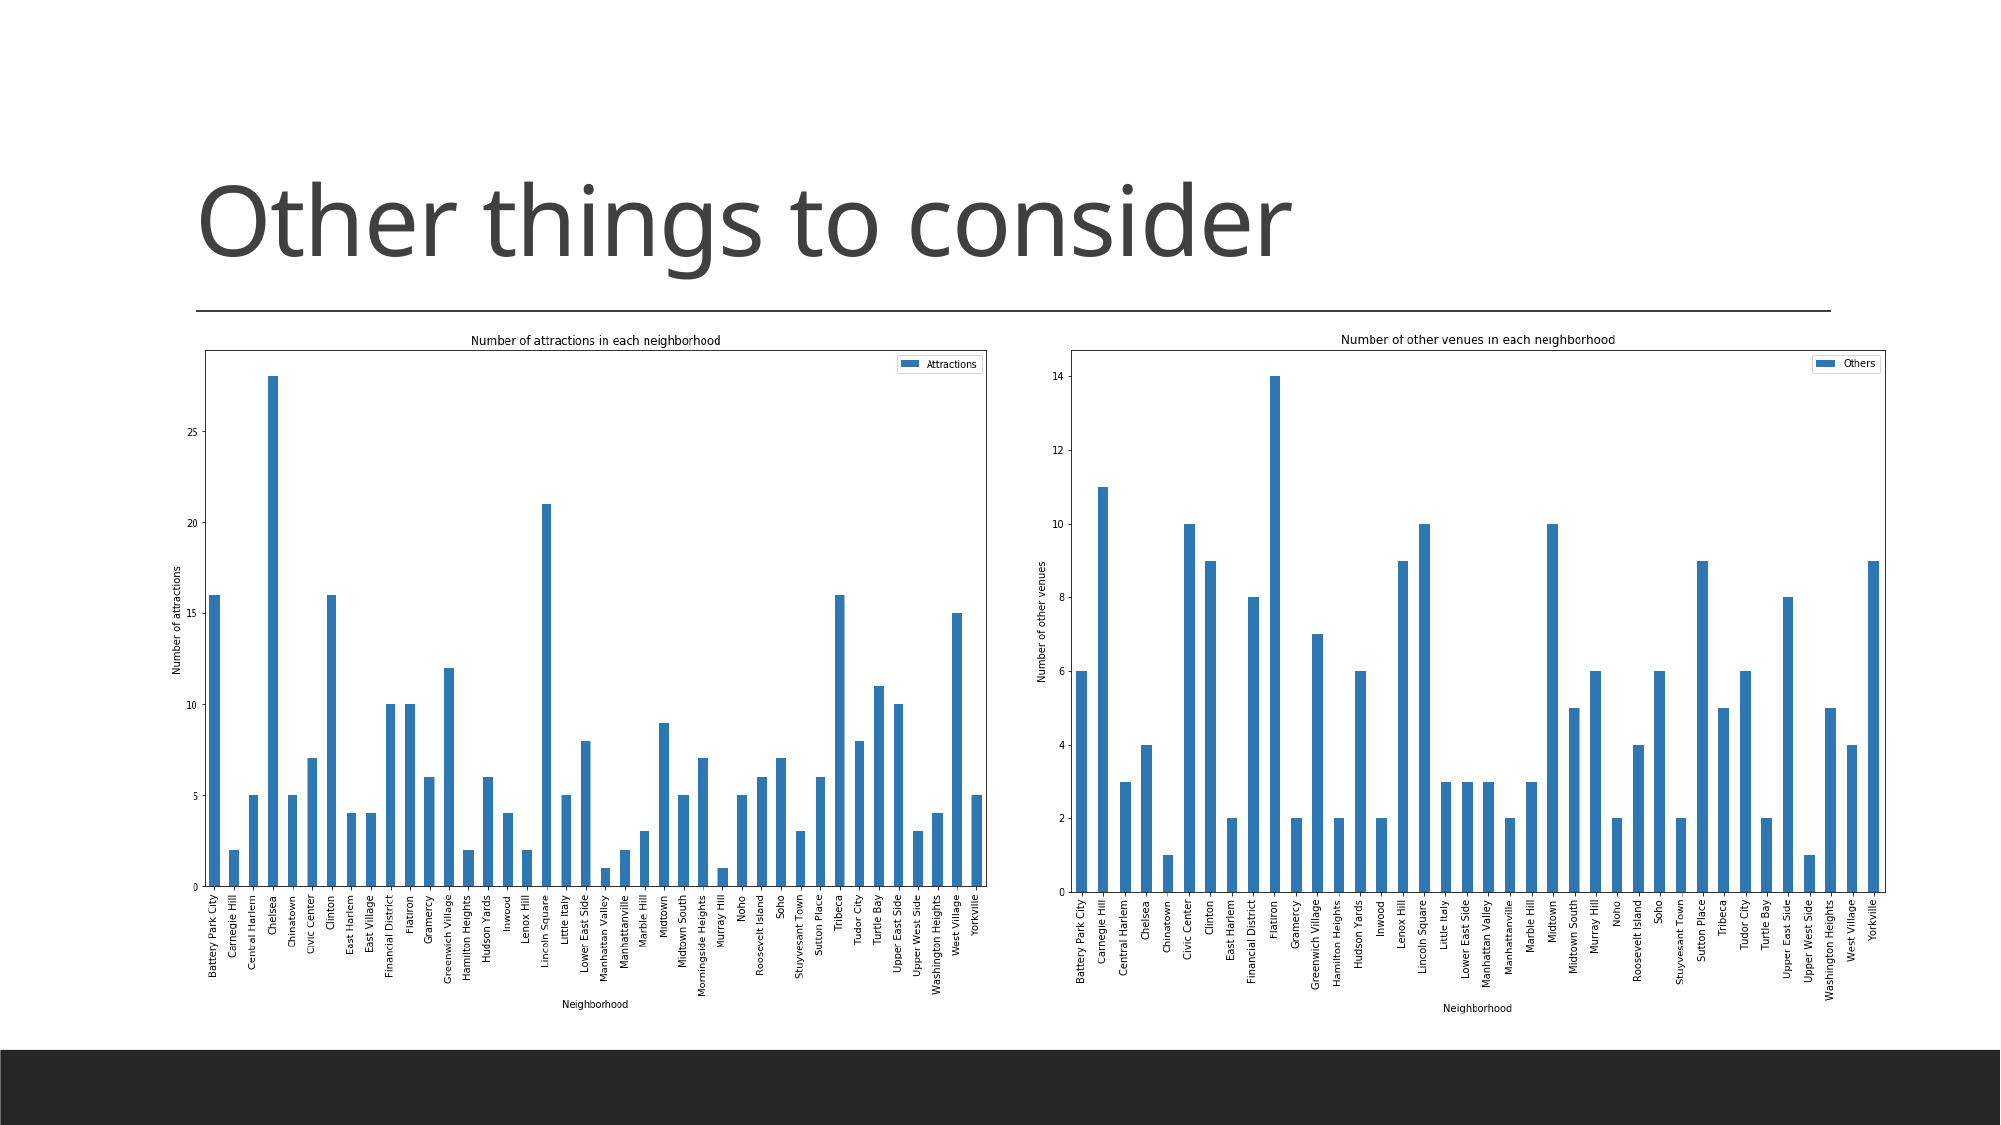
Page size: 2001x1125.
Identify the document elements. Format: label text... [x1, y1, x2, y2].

picture [166, 334, 1001, 1014]
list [1029, 334, 1890, 1014]
title Other things to consider [180, 47, 1830, 285]
